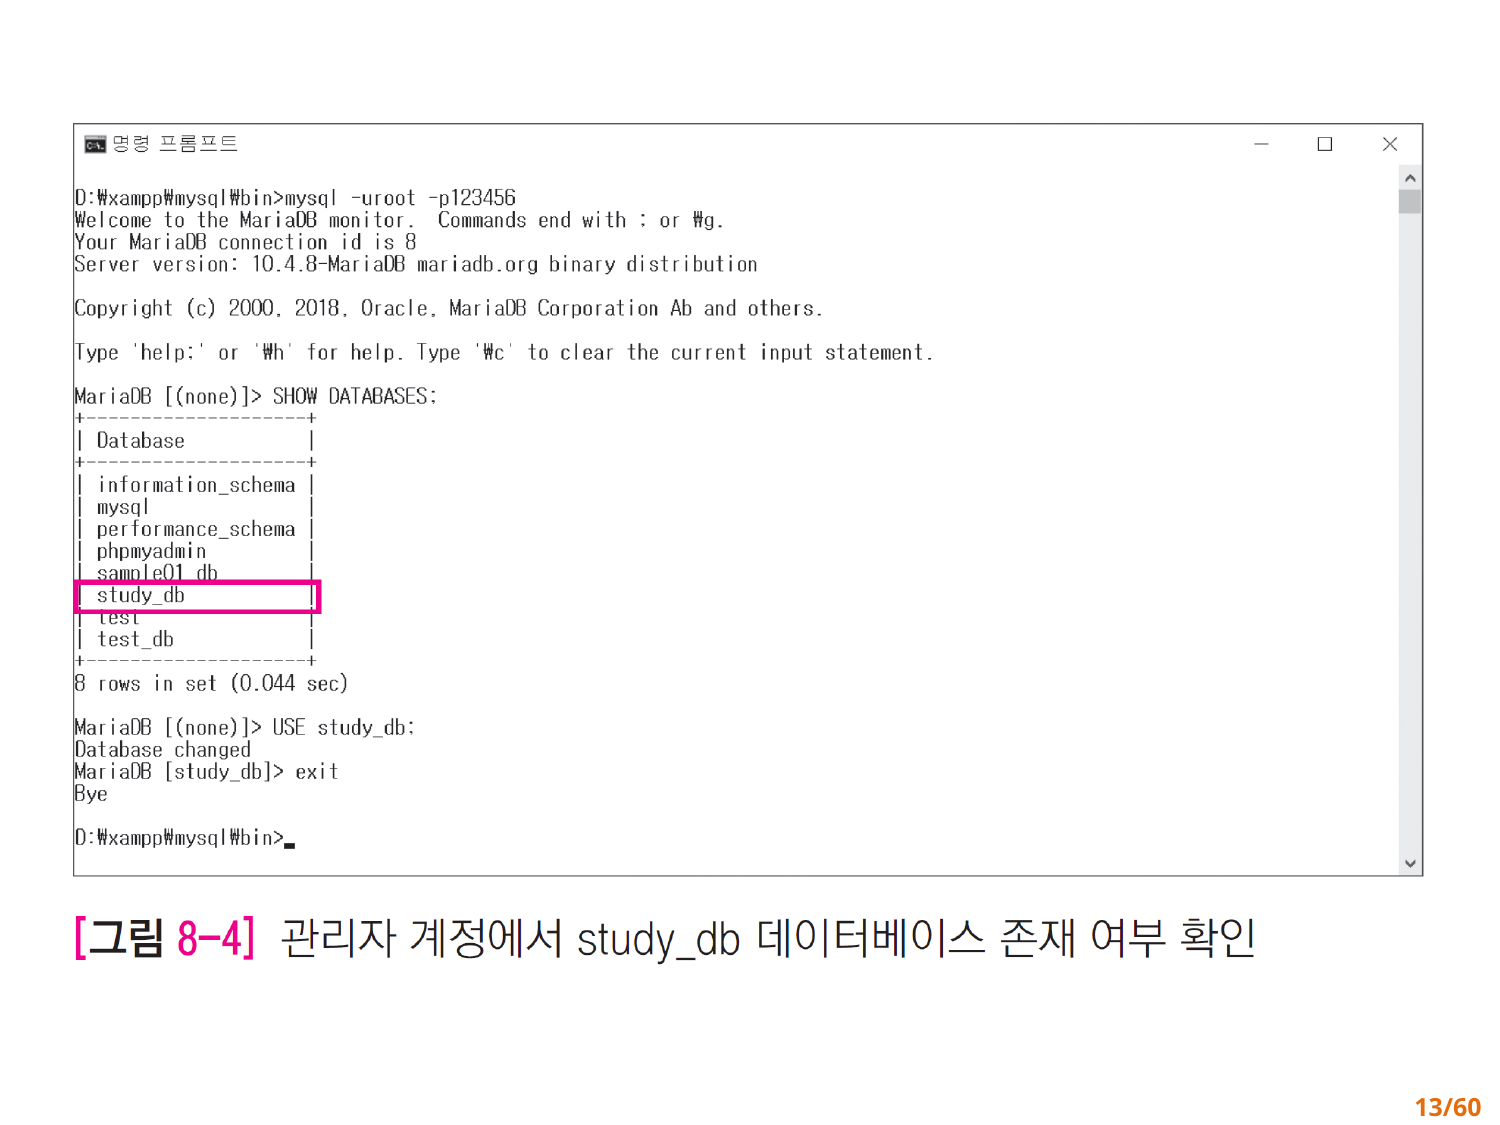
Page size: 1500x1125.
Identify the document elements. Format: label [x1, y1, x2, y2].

picture [61, 113, 1439, 971]
